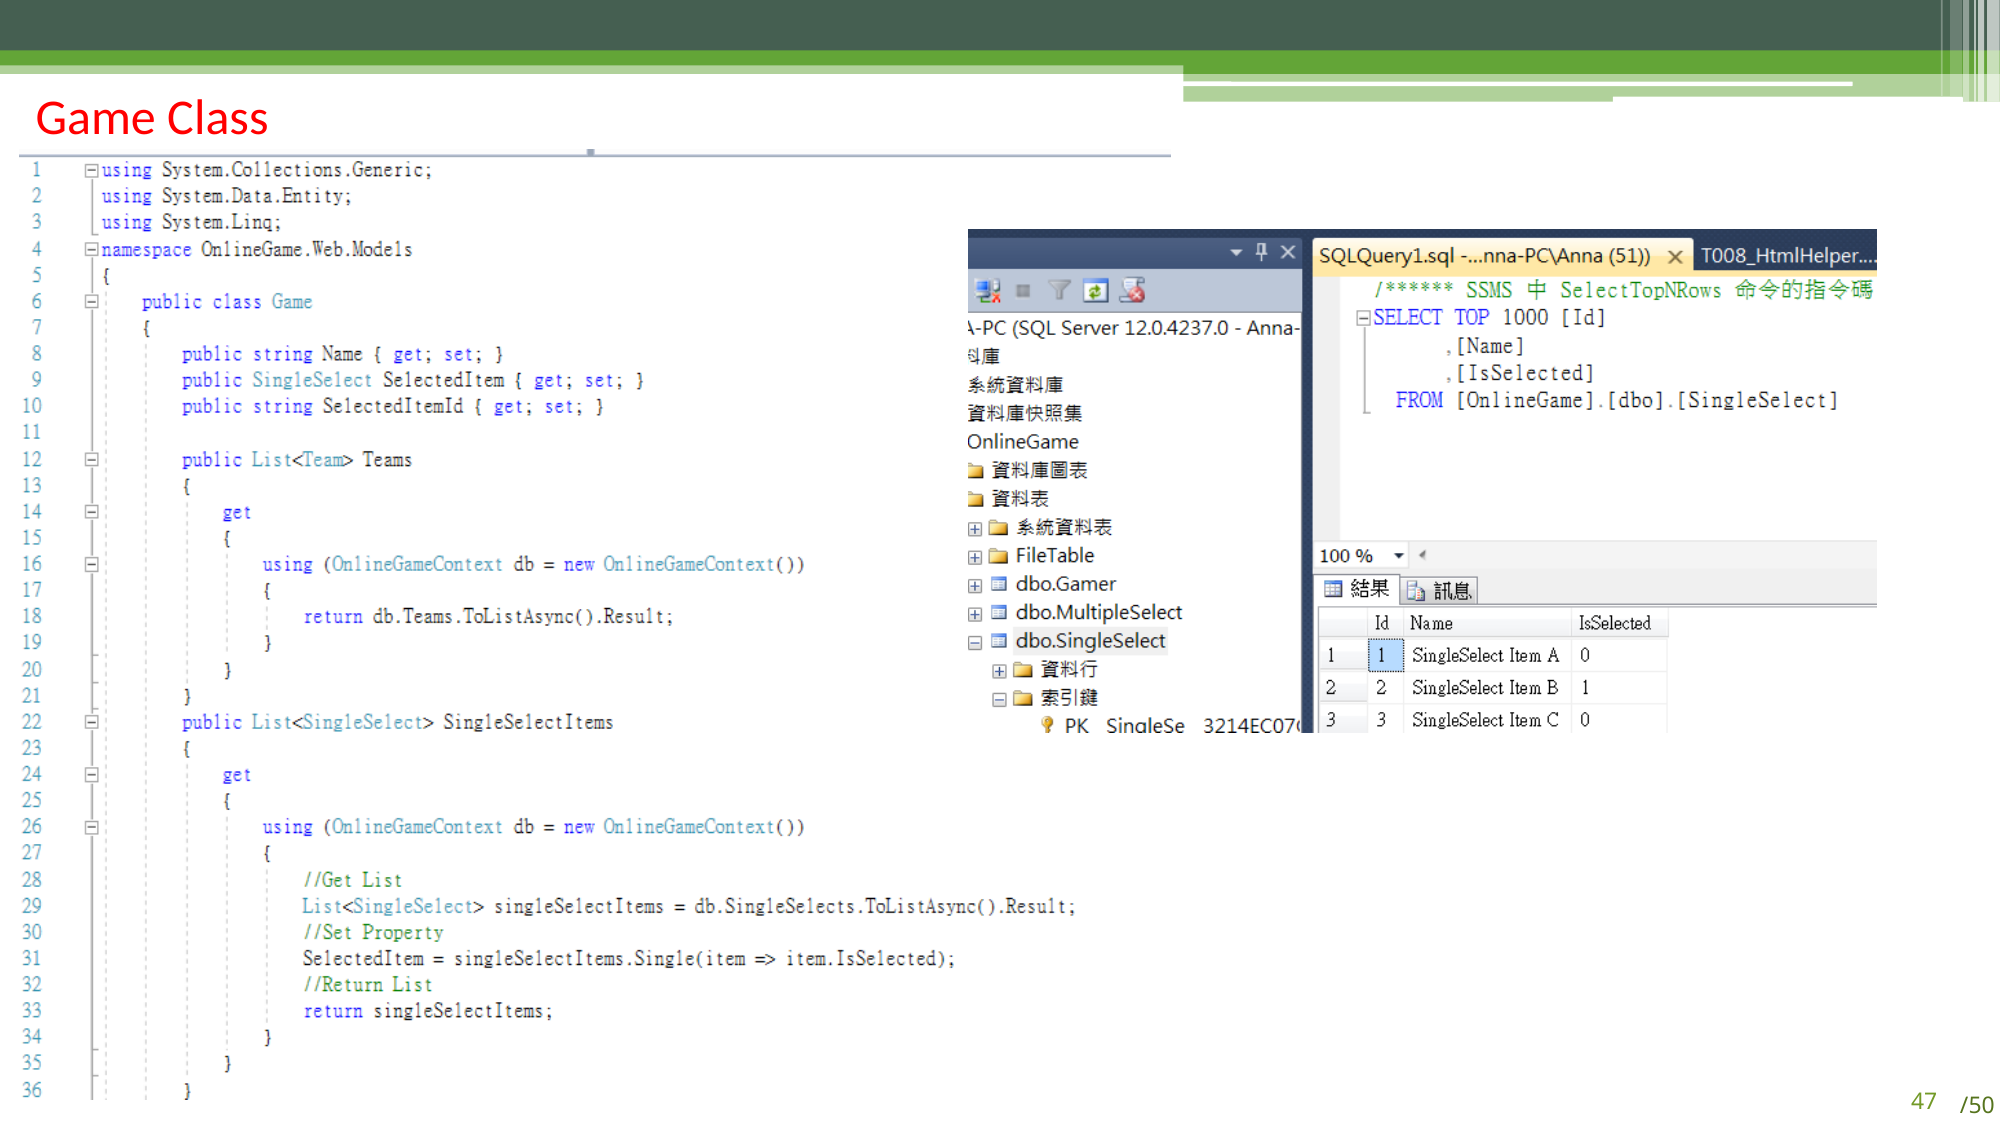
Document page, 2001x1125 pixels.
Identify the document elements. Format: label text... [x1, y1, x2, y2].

slide_number 46 [1785, 1065, 1953, 1125]
picture [19, 149, 1877, 1100]
footer /50 [1953, 1083, 2000, 1124]
text_box Game Class [20, 77, 284, 149]
